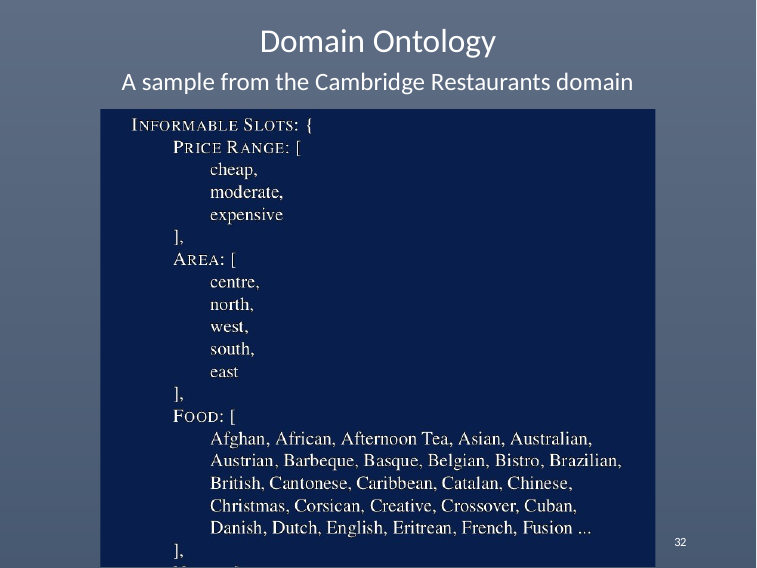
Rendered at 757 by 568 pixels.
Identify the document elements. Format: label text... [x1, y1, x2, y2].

slide_number 32 [534, 526, 705, 557]
title Domain Ontology A sample from the Cambridge Restaurants domain [51, 9, 705, 105]
text_box [100, 109, 656, 567]
